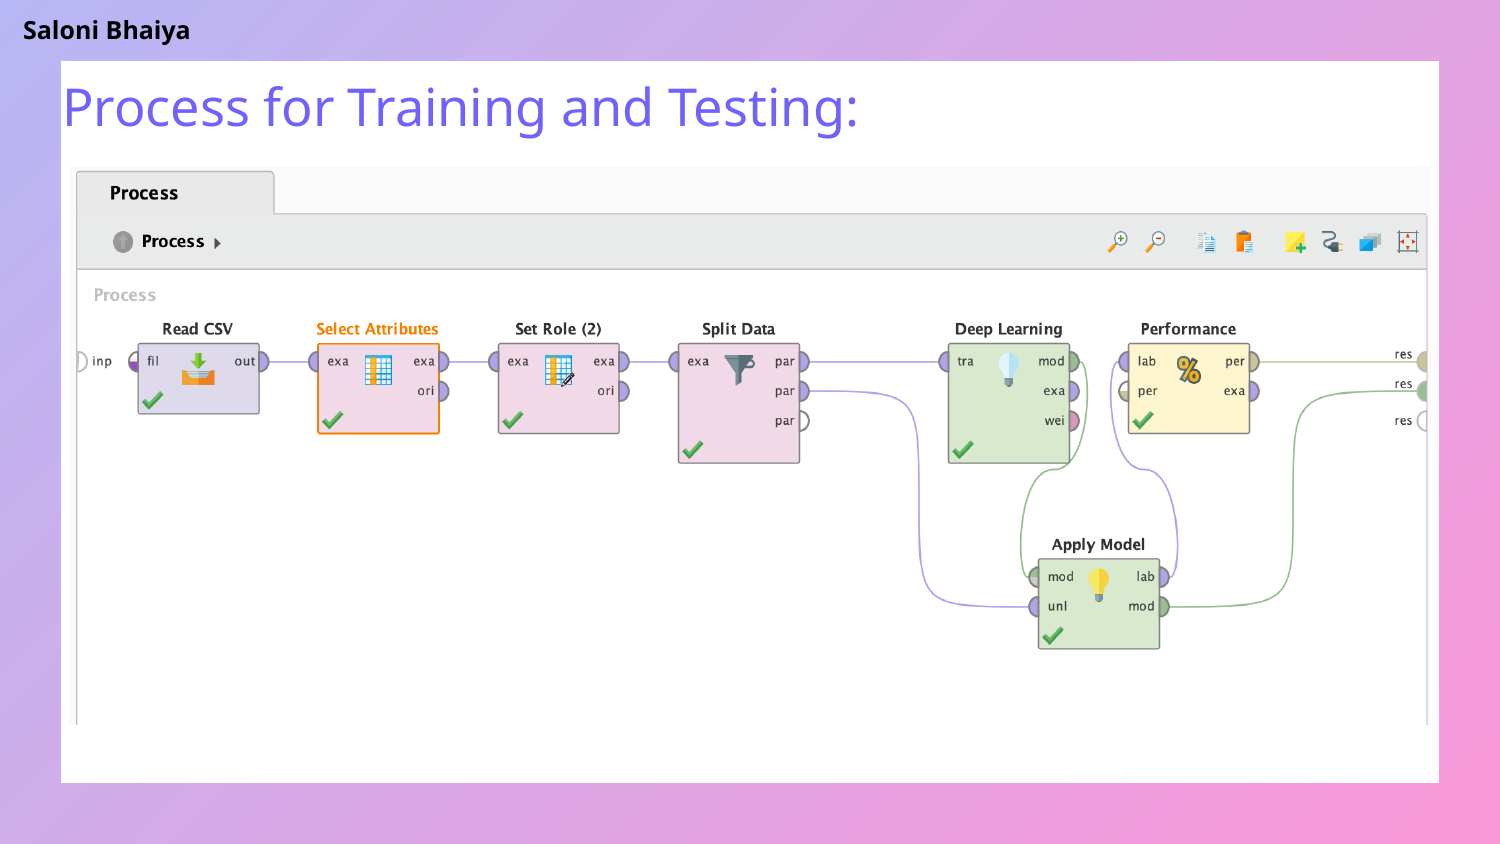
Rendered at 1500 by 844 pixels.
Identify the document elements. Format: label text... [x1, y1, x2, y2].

picture [69, 166, 1431, 725]
title Process for Training and Testing: [51, 52, 1449, 167]
text_box Saloni Bhaiya [8, 0, 501, 60]
